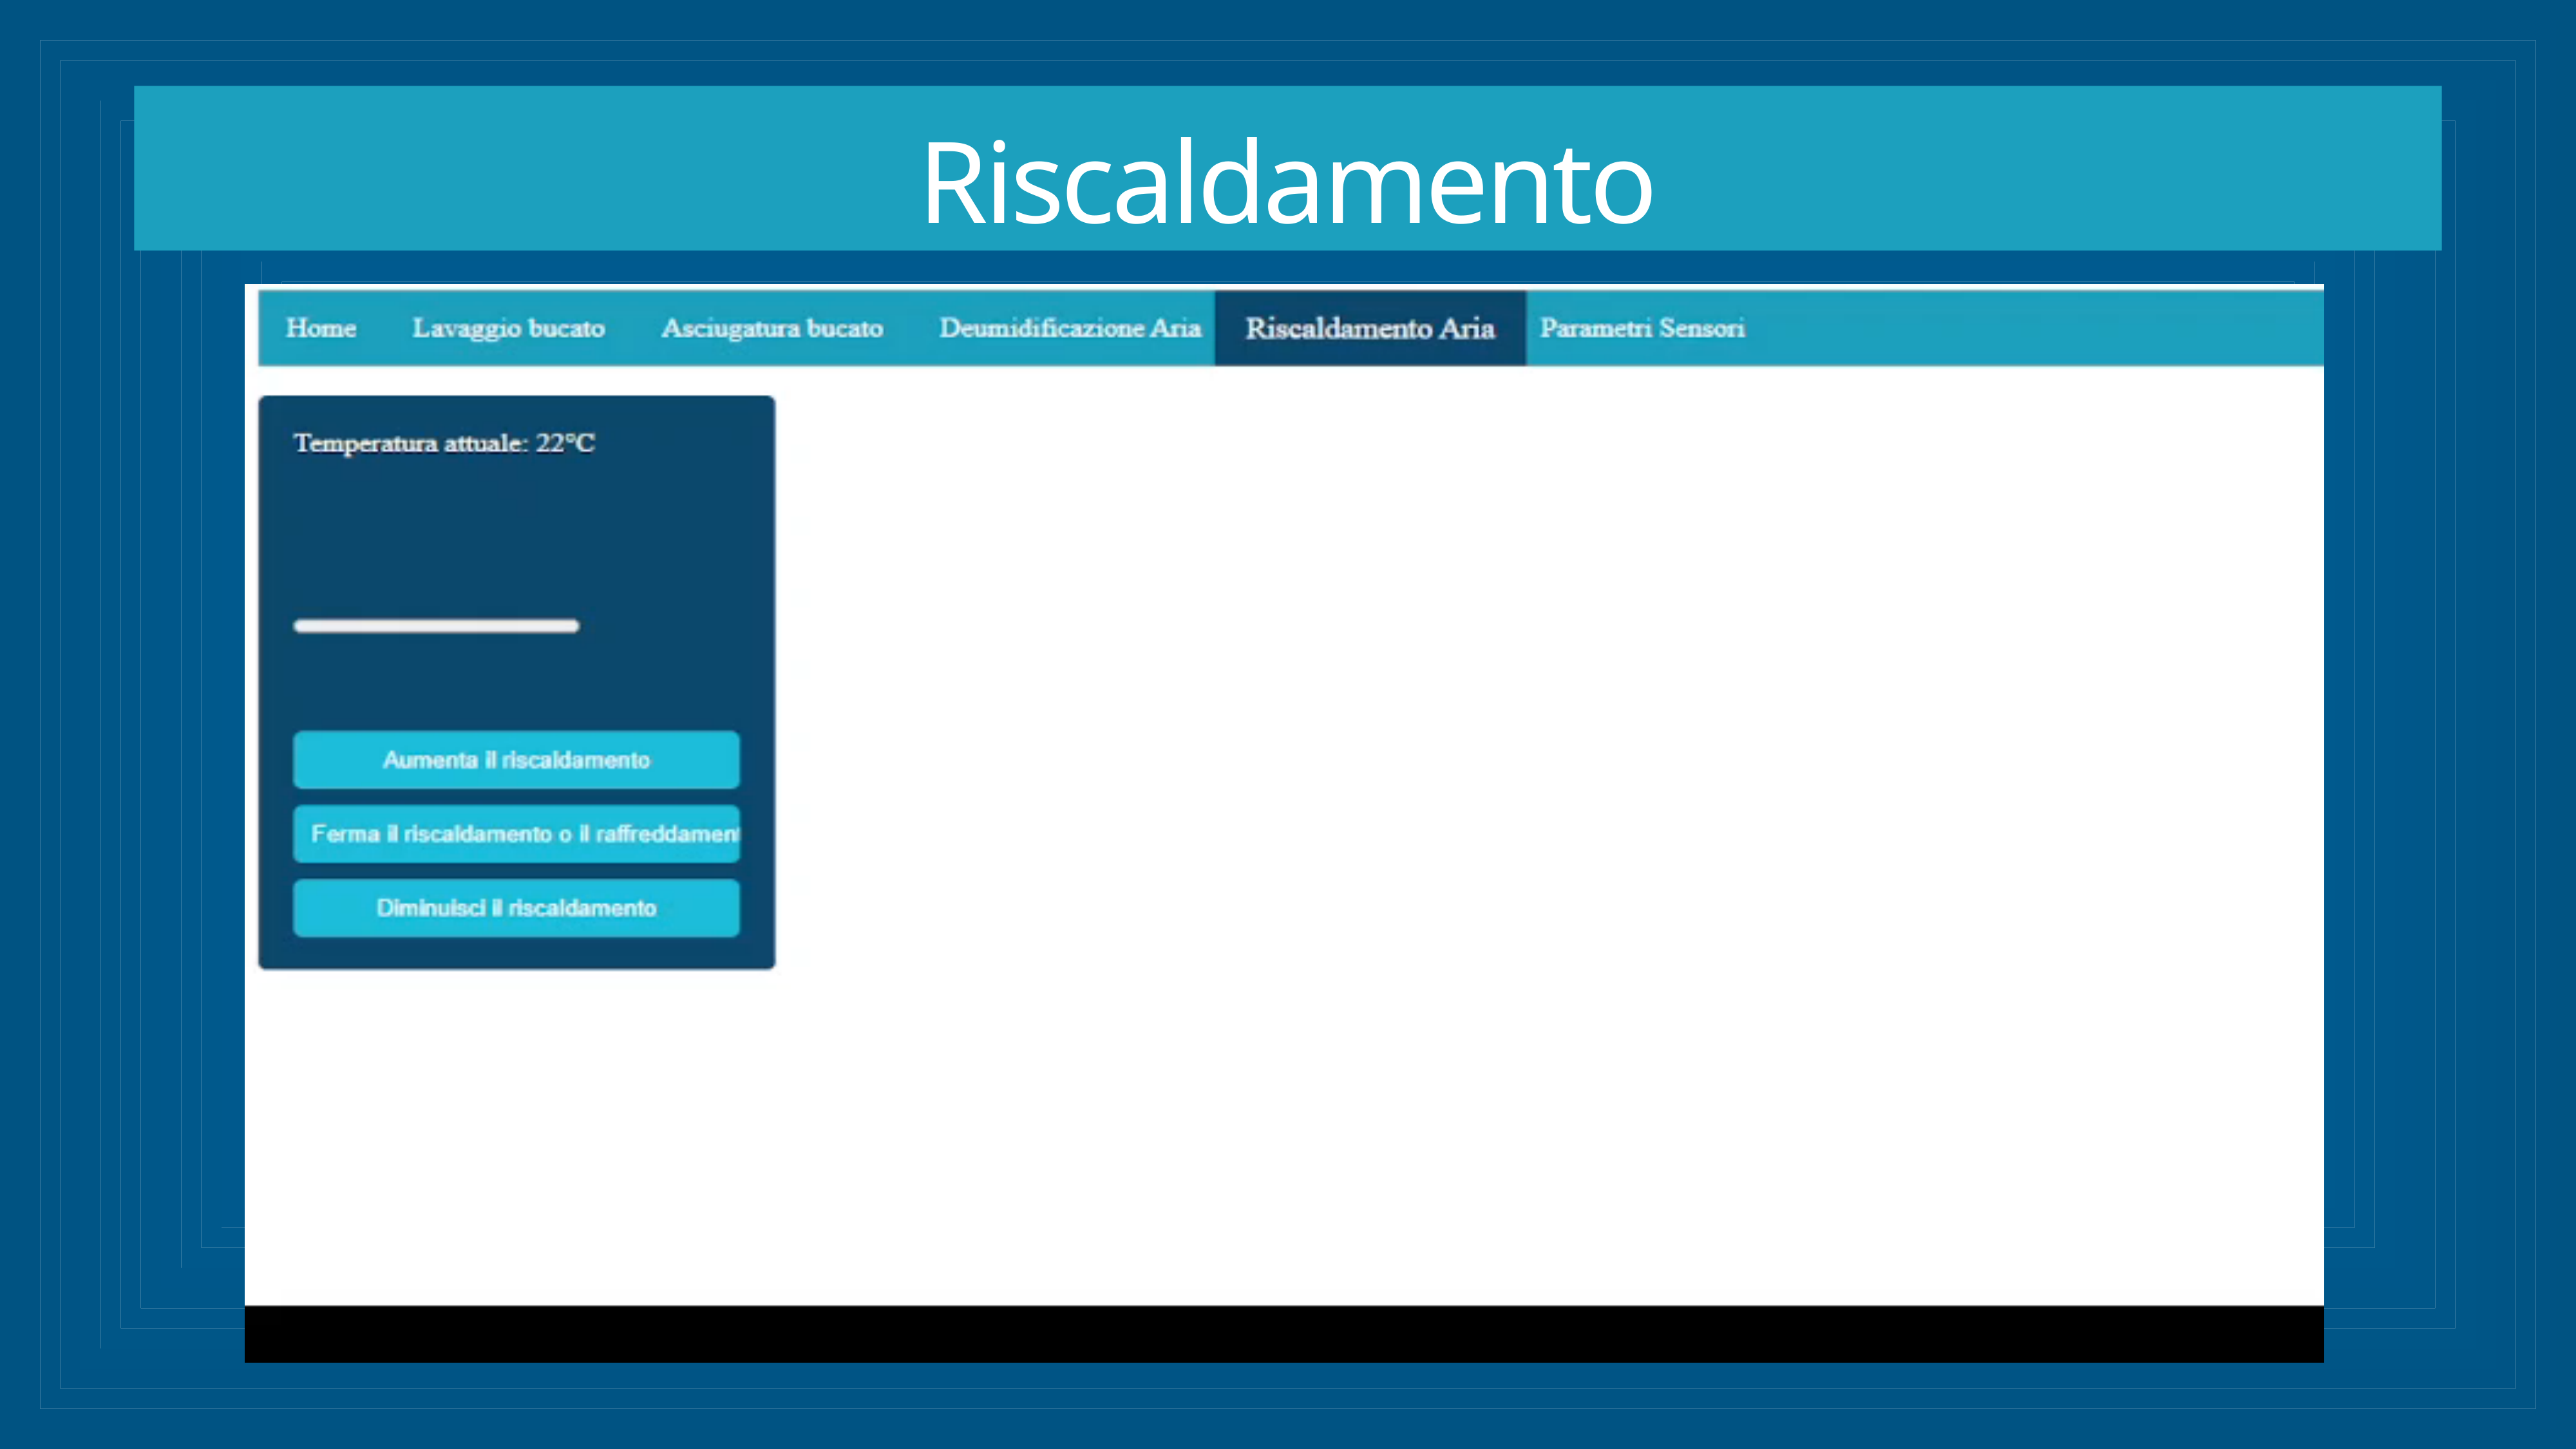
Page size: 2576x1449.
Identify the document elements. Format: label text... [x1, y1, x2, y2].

title Riscaldamento [133, 85, 2443, 251]
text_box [244, 283, 2325, 1363]
